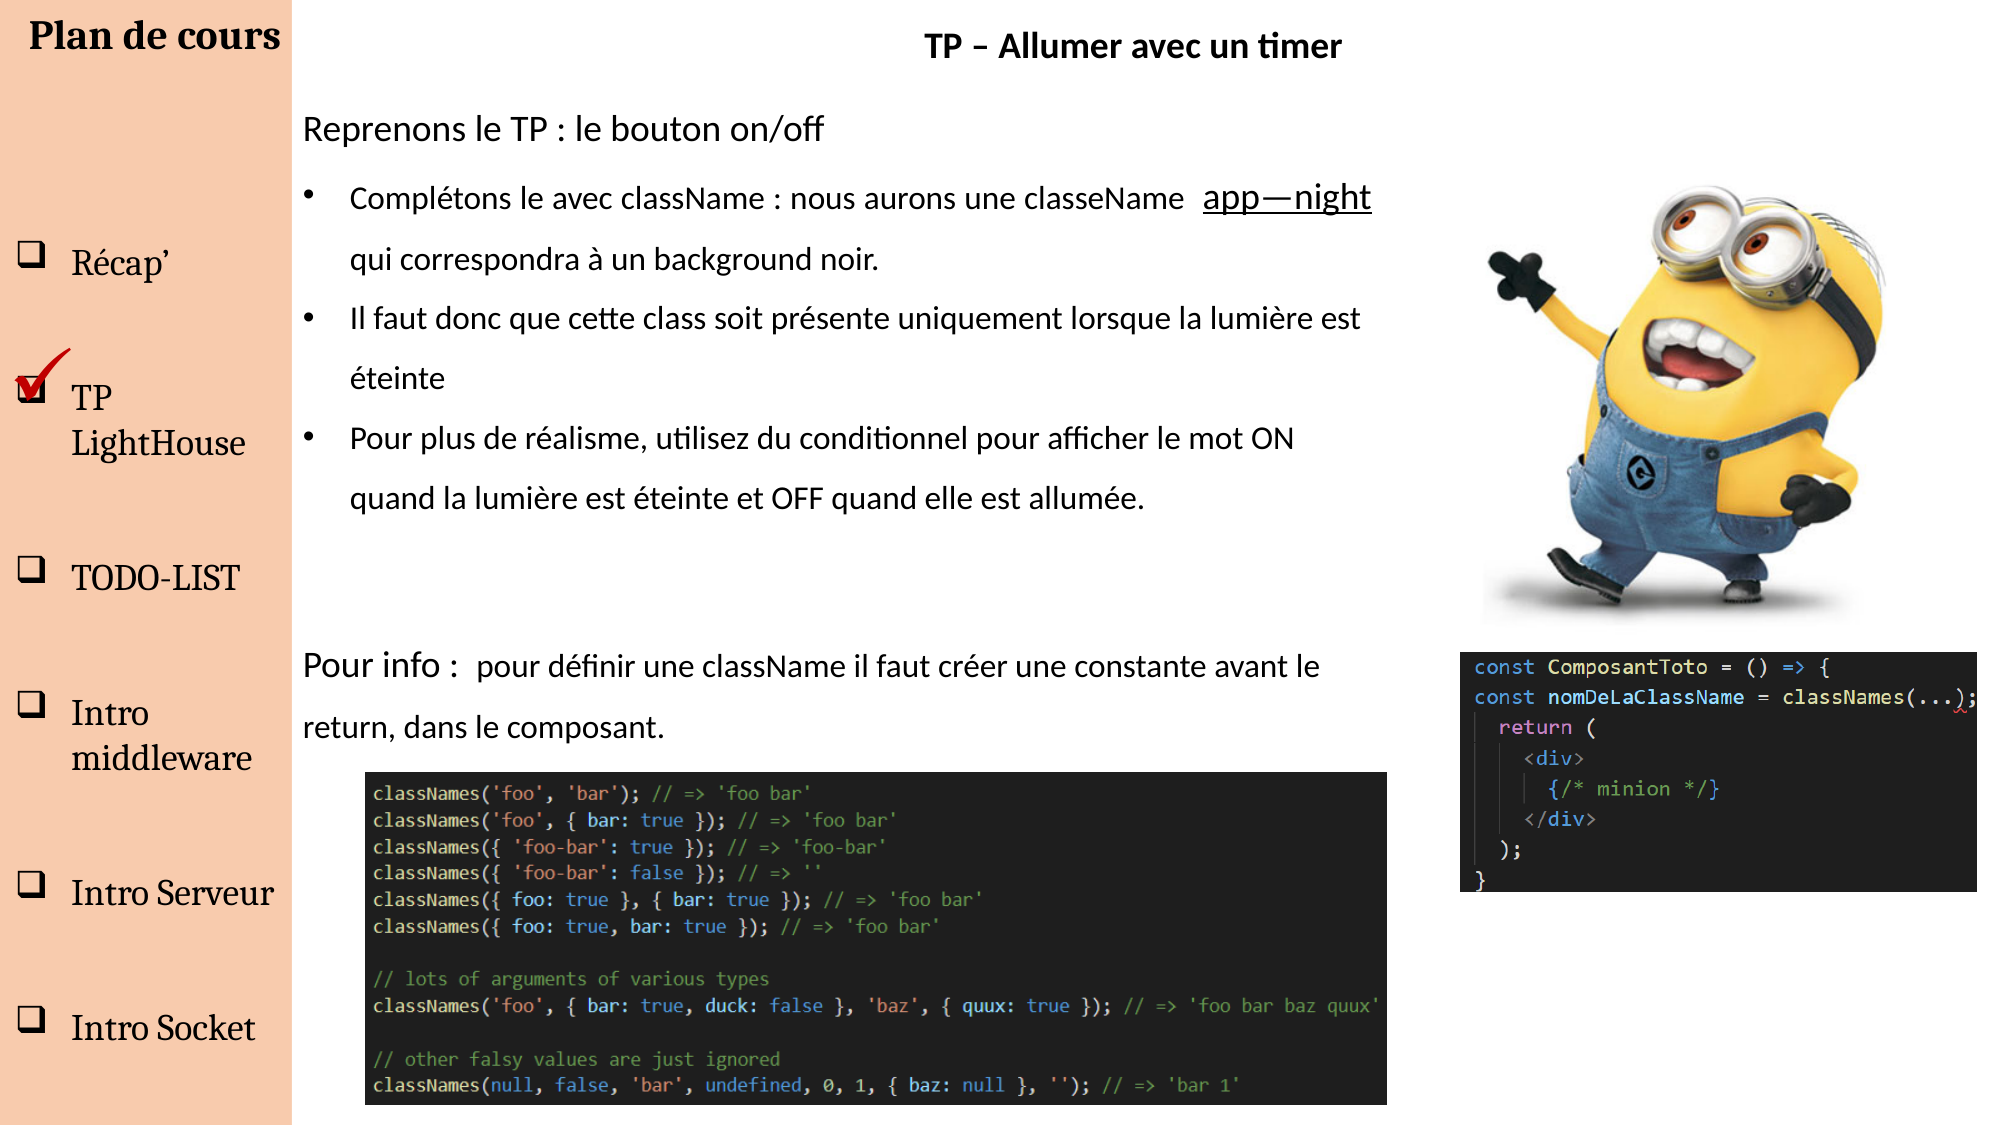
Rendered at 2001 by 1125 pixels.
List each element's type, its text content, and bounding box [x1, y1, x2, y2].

picture [364, 772, 1387, 1105]
text_box [0, 335, 202, 451]
text_box Pour info : pour définir une className il faut créer une constante avant le return, dans le composant. [288, 610, 1402, 753]
text_box TP – Allumer avec un timer [798, 13, 1470, 74]
picture [1386, 64, 1980, 892]
text_box Reprenons le TP : le bouton on/off Complétons le avec className : nous aurons une classeName app—night qui correspondra à un background noir. Il faut donc que cette class soit présente uniquement lorsque la lumière est éteinte Pour plus de réalisme, utilisez du conditionnel pour afficher le mot ON quand la lumière est éteinte et OFF quand elle est allumée. [288, 74, 1386, 524]
